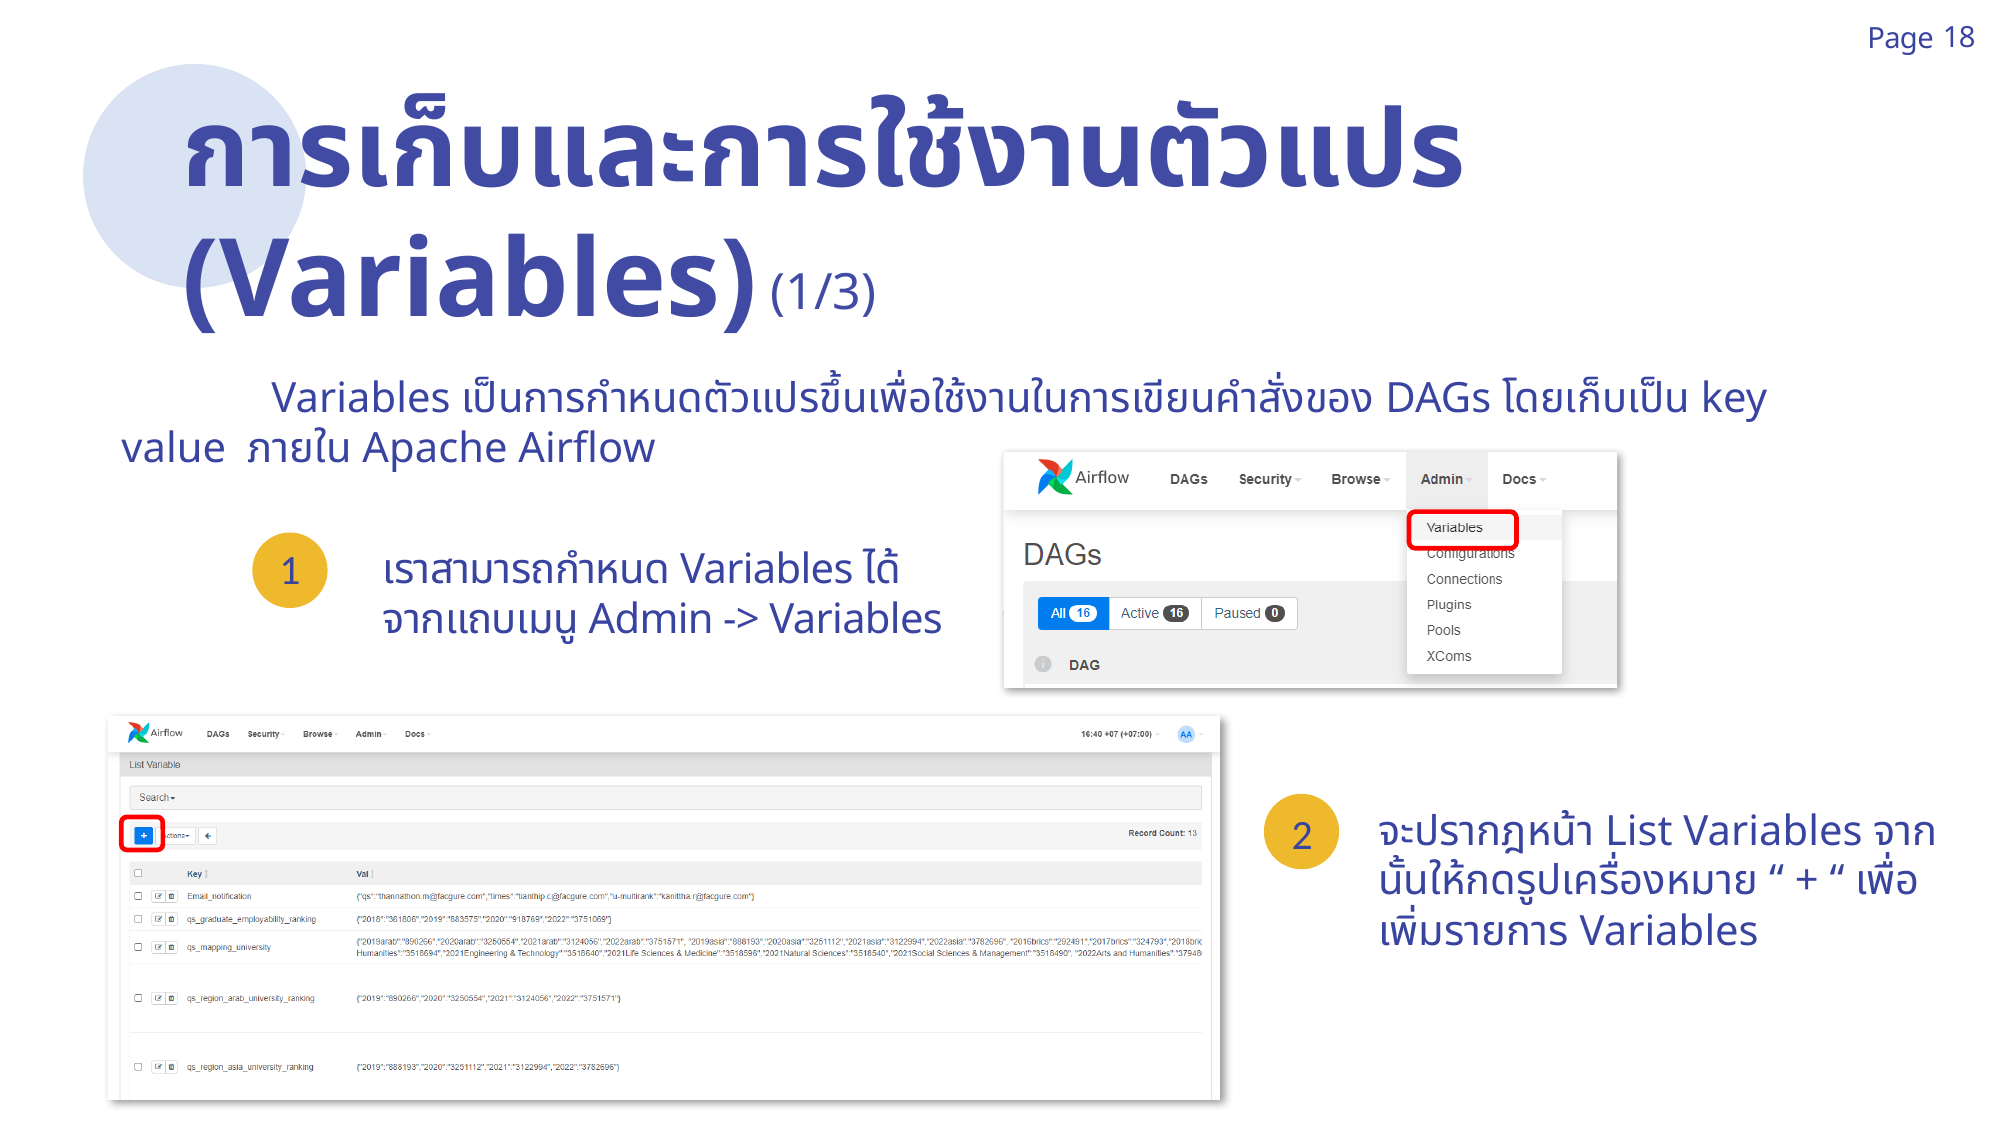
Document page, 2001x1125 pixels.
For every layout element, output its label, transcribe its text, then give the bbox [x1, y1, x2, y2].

text_box การเก็บและการใช้งานตัวแปร (Variables) [108, 78, 1955, 428]
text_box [1002, 451, 1618, 688]
text_box Variables เป็นการกำหนดตัวแปรขึ้นเพื่อใช้งานในการเขียนคำสั่งของ DAGs โดยเก็บเป็น key value ภายใน Apache Airflow [121, 370, 1802, 471]
text_box Page [1867, 19, 1975, 55]
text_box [252, 532, 955, 644]
text_box 18 [1913, 18, 1991, 59]
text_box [83, 63, 307, 289]
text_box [1263, 793, 1955, 955]
text_box (1/3) [695, 259, 929, 320]
picture [107, 716, 1220, 1100]
